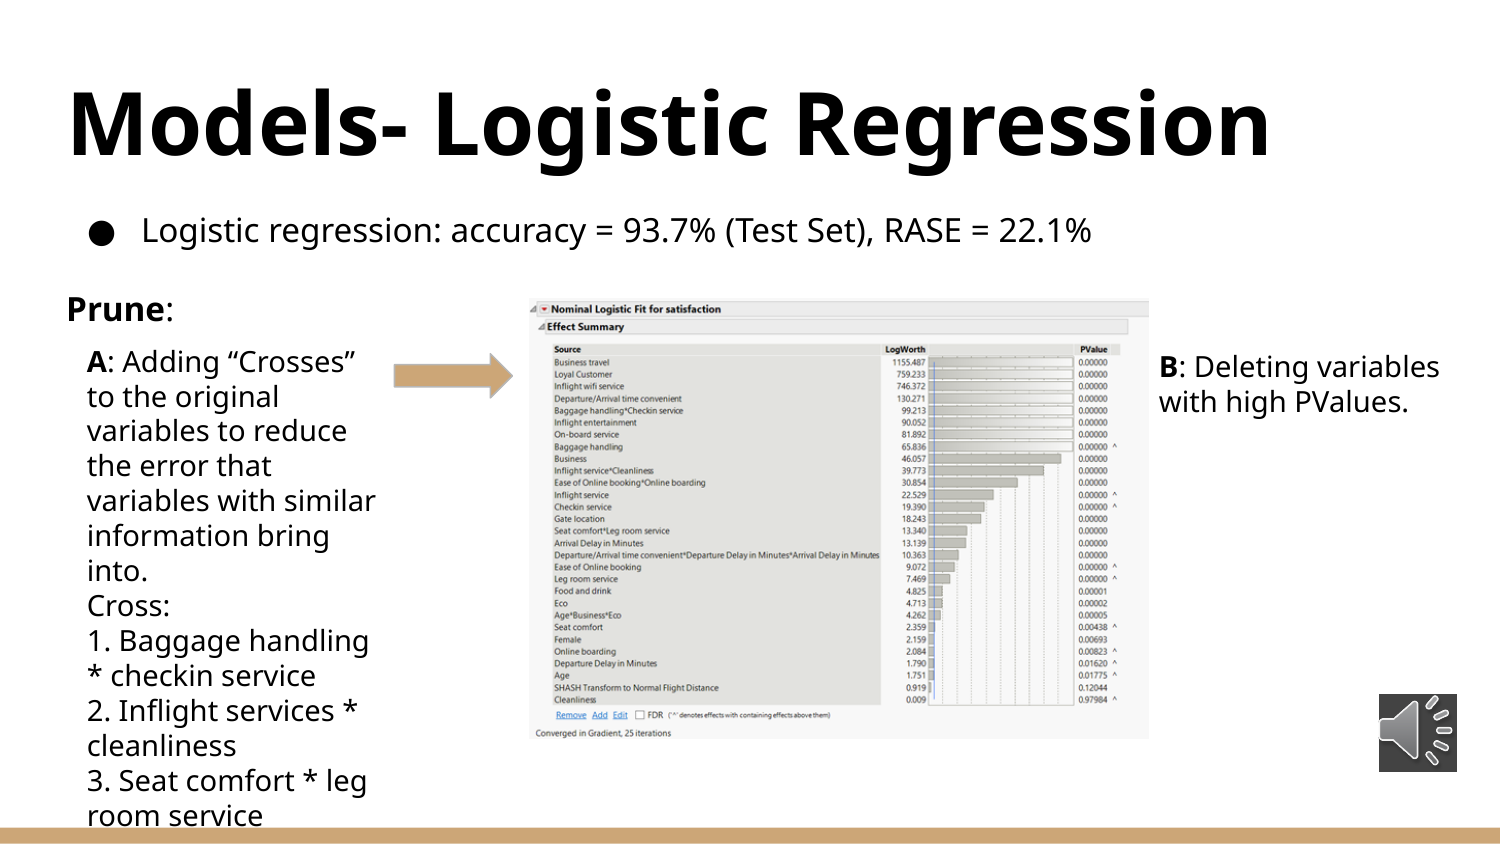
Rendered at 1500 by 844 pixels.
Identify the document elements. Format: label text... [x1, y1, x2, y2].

text_box B: Deleting variables with high PValues. [1144, 333, 1467, 807]
list Logistic regression: accuracy = 93.7% (Test Set), RASE = 22.1% Prune: [51, 188, 1449, 739]
picture [1377, 692, 1458, 773]
picture [528, 298, 1149, 739]
title Models- Logistic Regression [51, 51, 1449, 188]
text_box A: Adding “Crosses” to the original variables to reduce the error that variables with similar information bring into. Cross: 1. Baggage handling * checkin service 2. Inflight services * cleanliness 3. Seat comfort * leg room service [71, 327, 395, 818]
text_box [395, 353, 513, 398]
